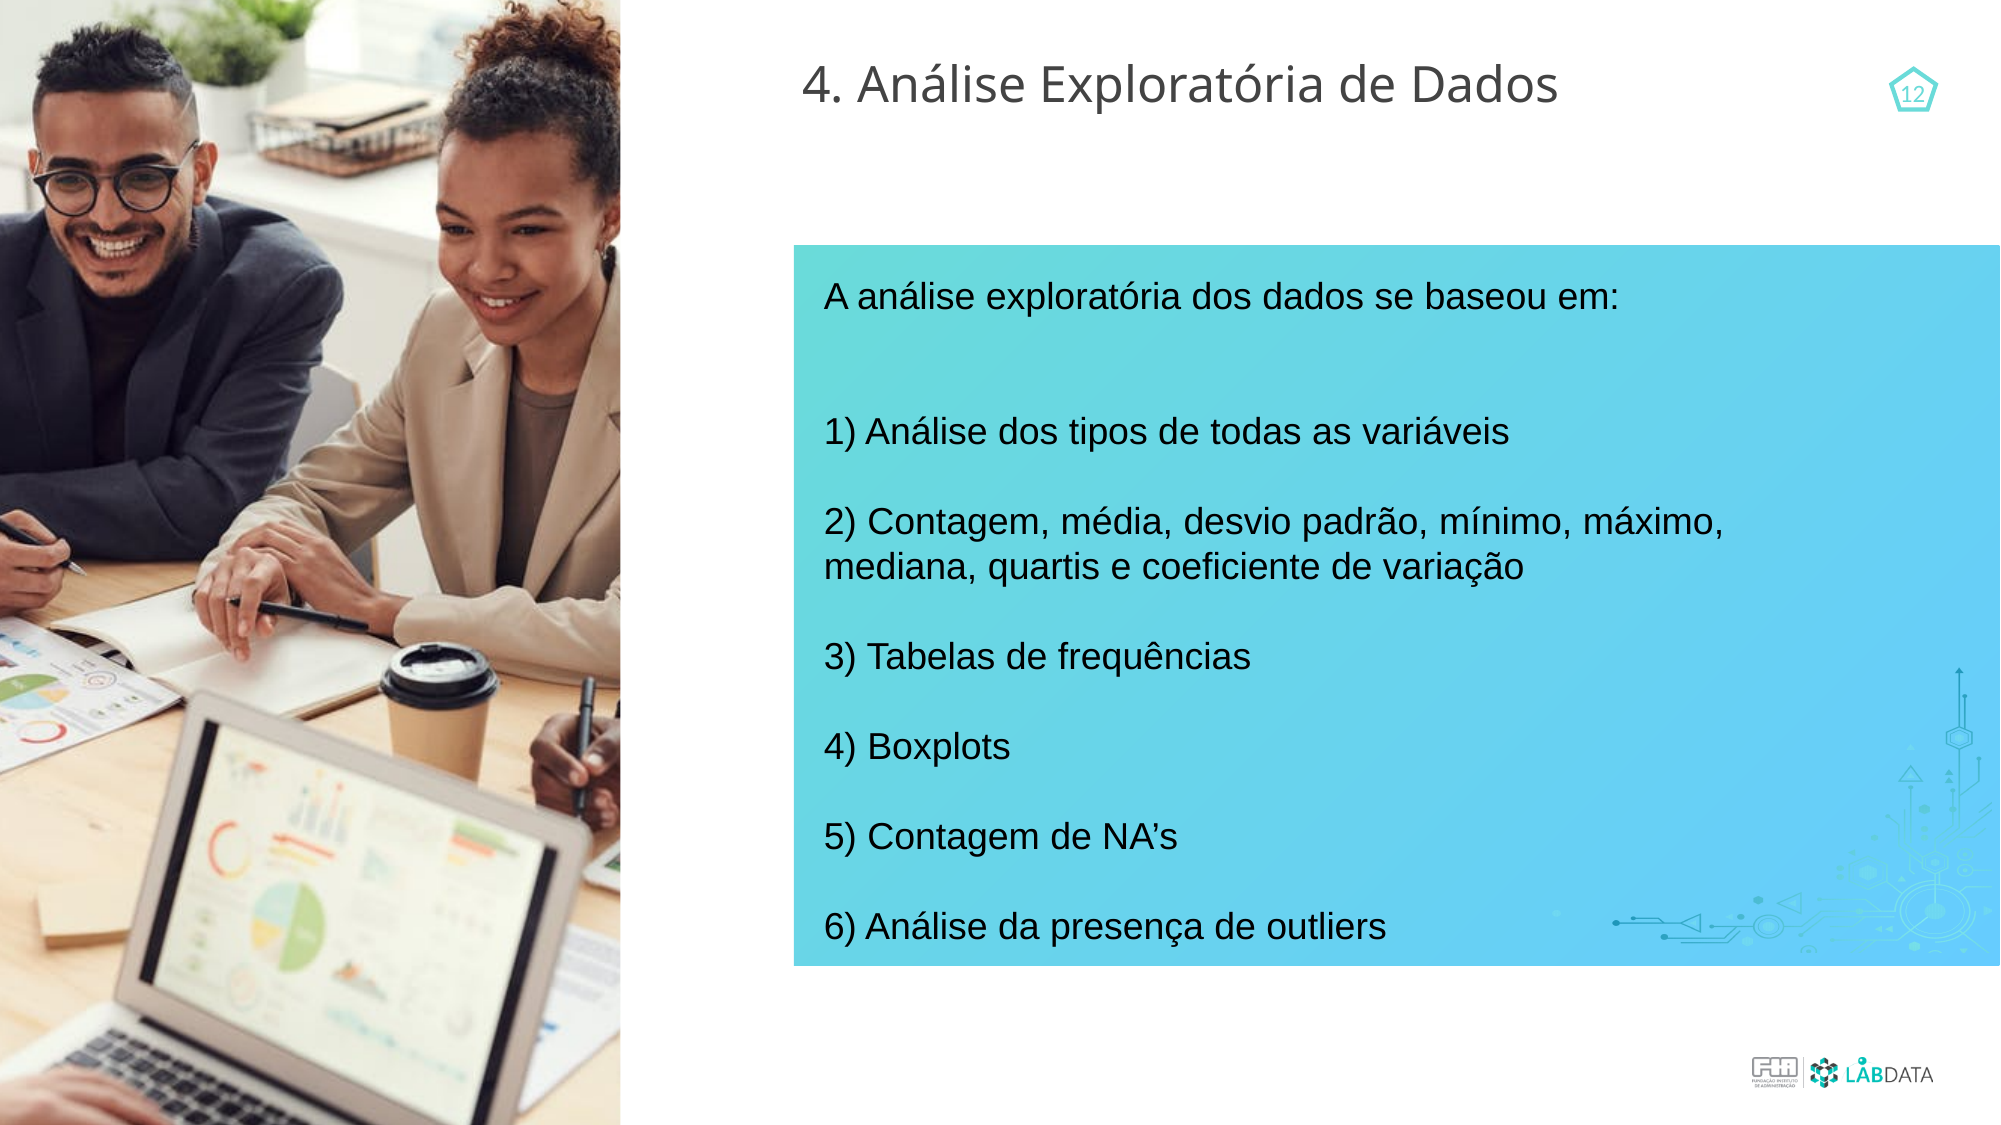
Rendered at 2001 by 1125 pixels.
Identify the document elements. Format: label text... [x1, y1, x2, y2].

text_box 12 [1869, 62, 1941, 122]
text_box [793, 244, 2000, 967]
text_box [1888, 66, 1939, 112]
picture [0, 0, 621, 1125]
picture [1739, 1049, 1937, 1096]
text_box 4. Análise Exploratória de Dados [735, 45, 1822, 162]
